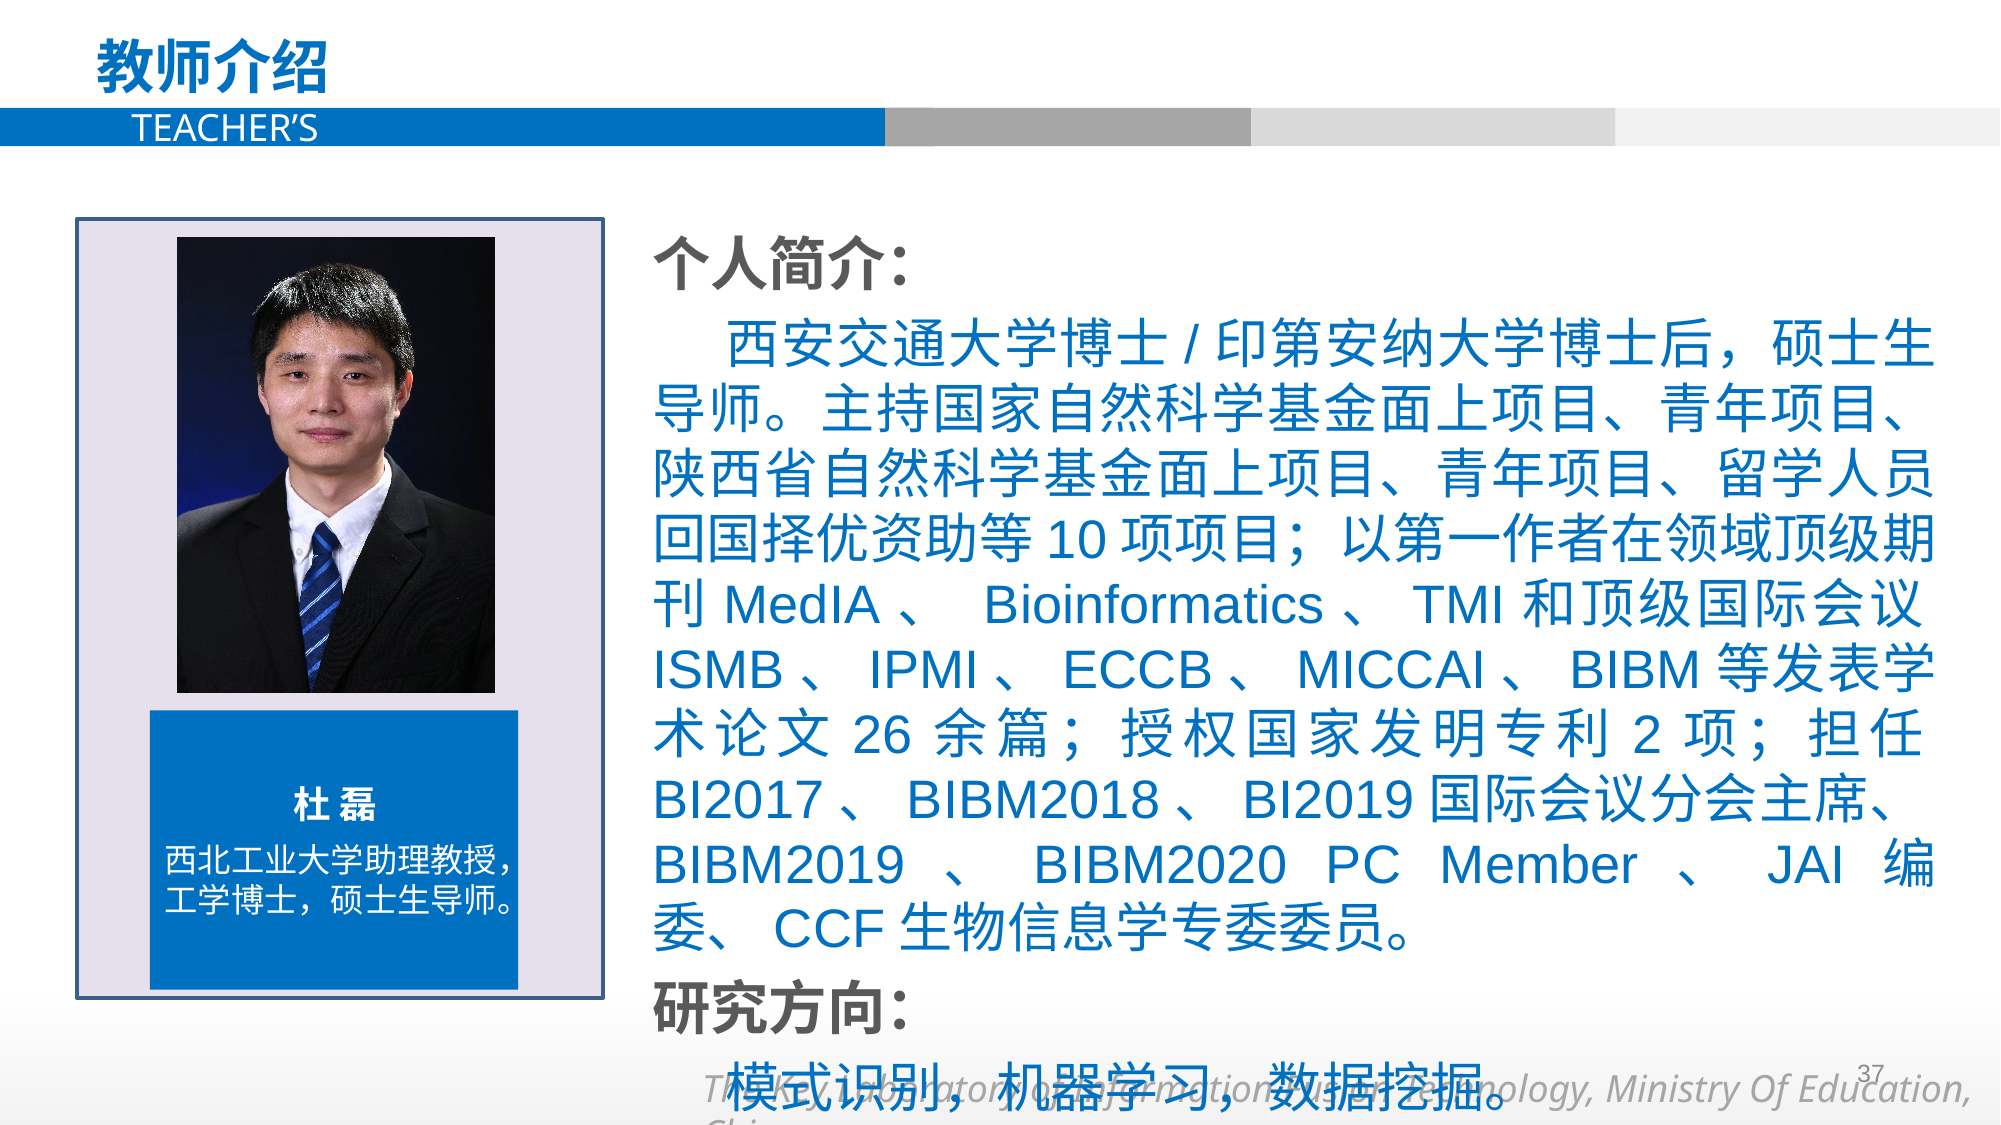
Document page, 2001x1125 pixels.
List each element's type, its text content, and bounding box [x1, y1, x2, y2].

picture [176, 236, 495, 693]
text_box 个人简介： 西安交通大学博士/印第安纳大学博士后，硕士生导师。主持国家自然科学基金面上项目、青年项目、陕西省自然科学基金面上项目、青年项目、留学人员回国择优资助等10项项目；以第一作者在领域顶级期刊MedIA、 Bioinformatics、TMI和顶级国际会议ISMB、IPMI、ECCB、MICCAI、BIBM等发表学术论文26余篇；授权国家发明专利2项；担任BI2017、BIBM2018、BI2019国际会议分会主席、BIBM2019、BIBM2020 PC Member、JAI编委、CCF生物信息学专委委员。 研究方向： 模式识别，机器学习，数据挖掘。 [637, 219, 1952, 1125]
text_box [75, 217, 605, 1000]
text_box 杜 磊 西北工业大学助理教授，工学博士，硕士生导师。 [149, 710, 519, 990]
